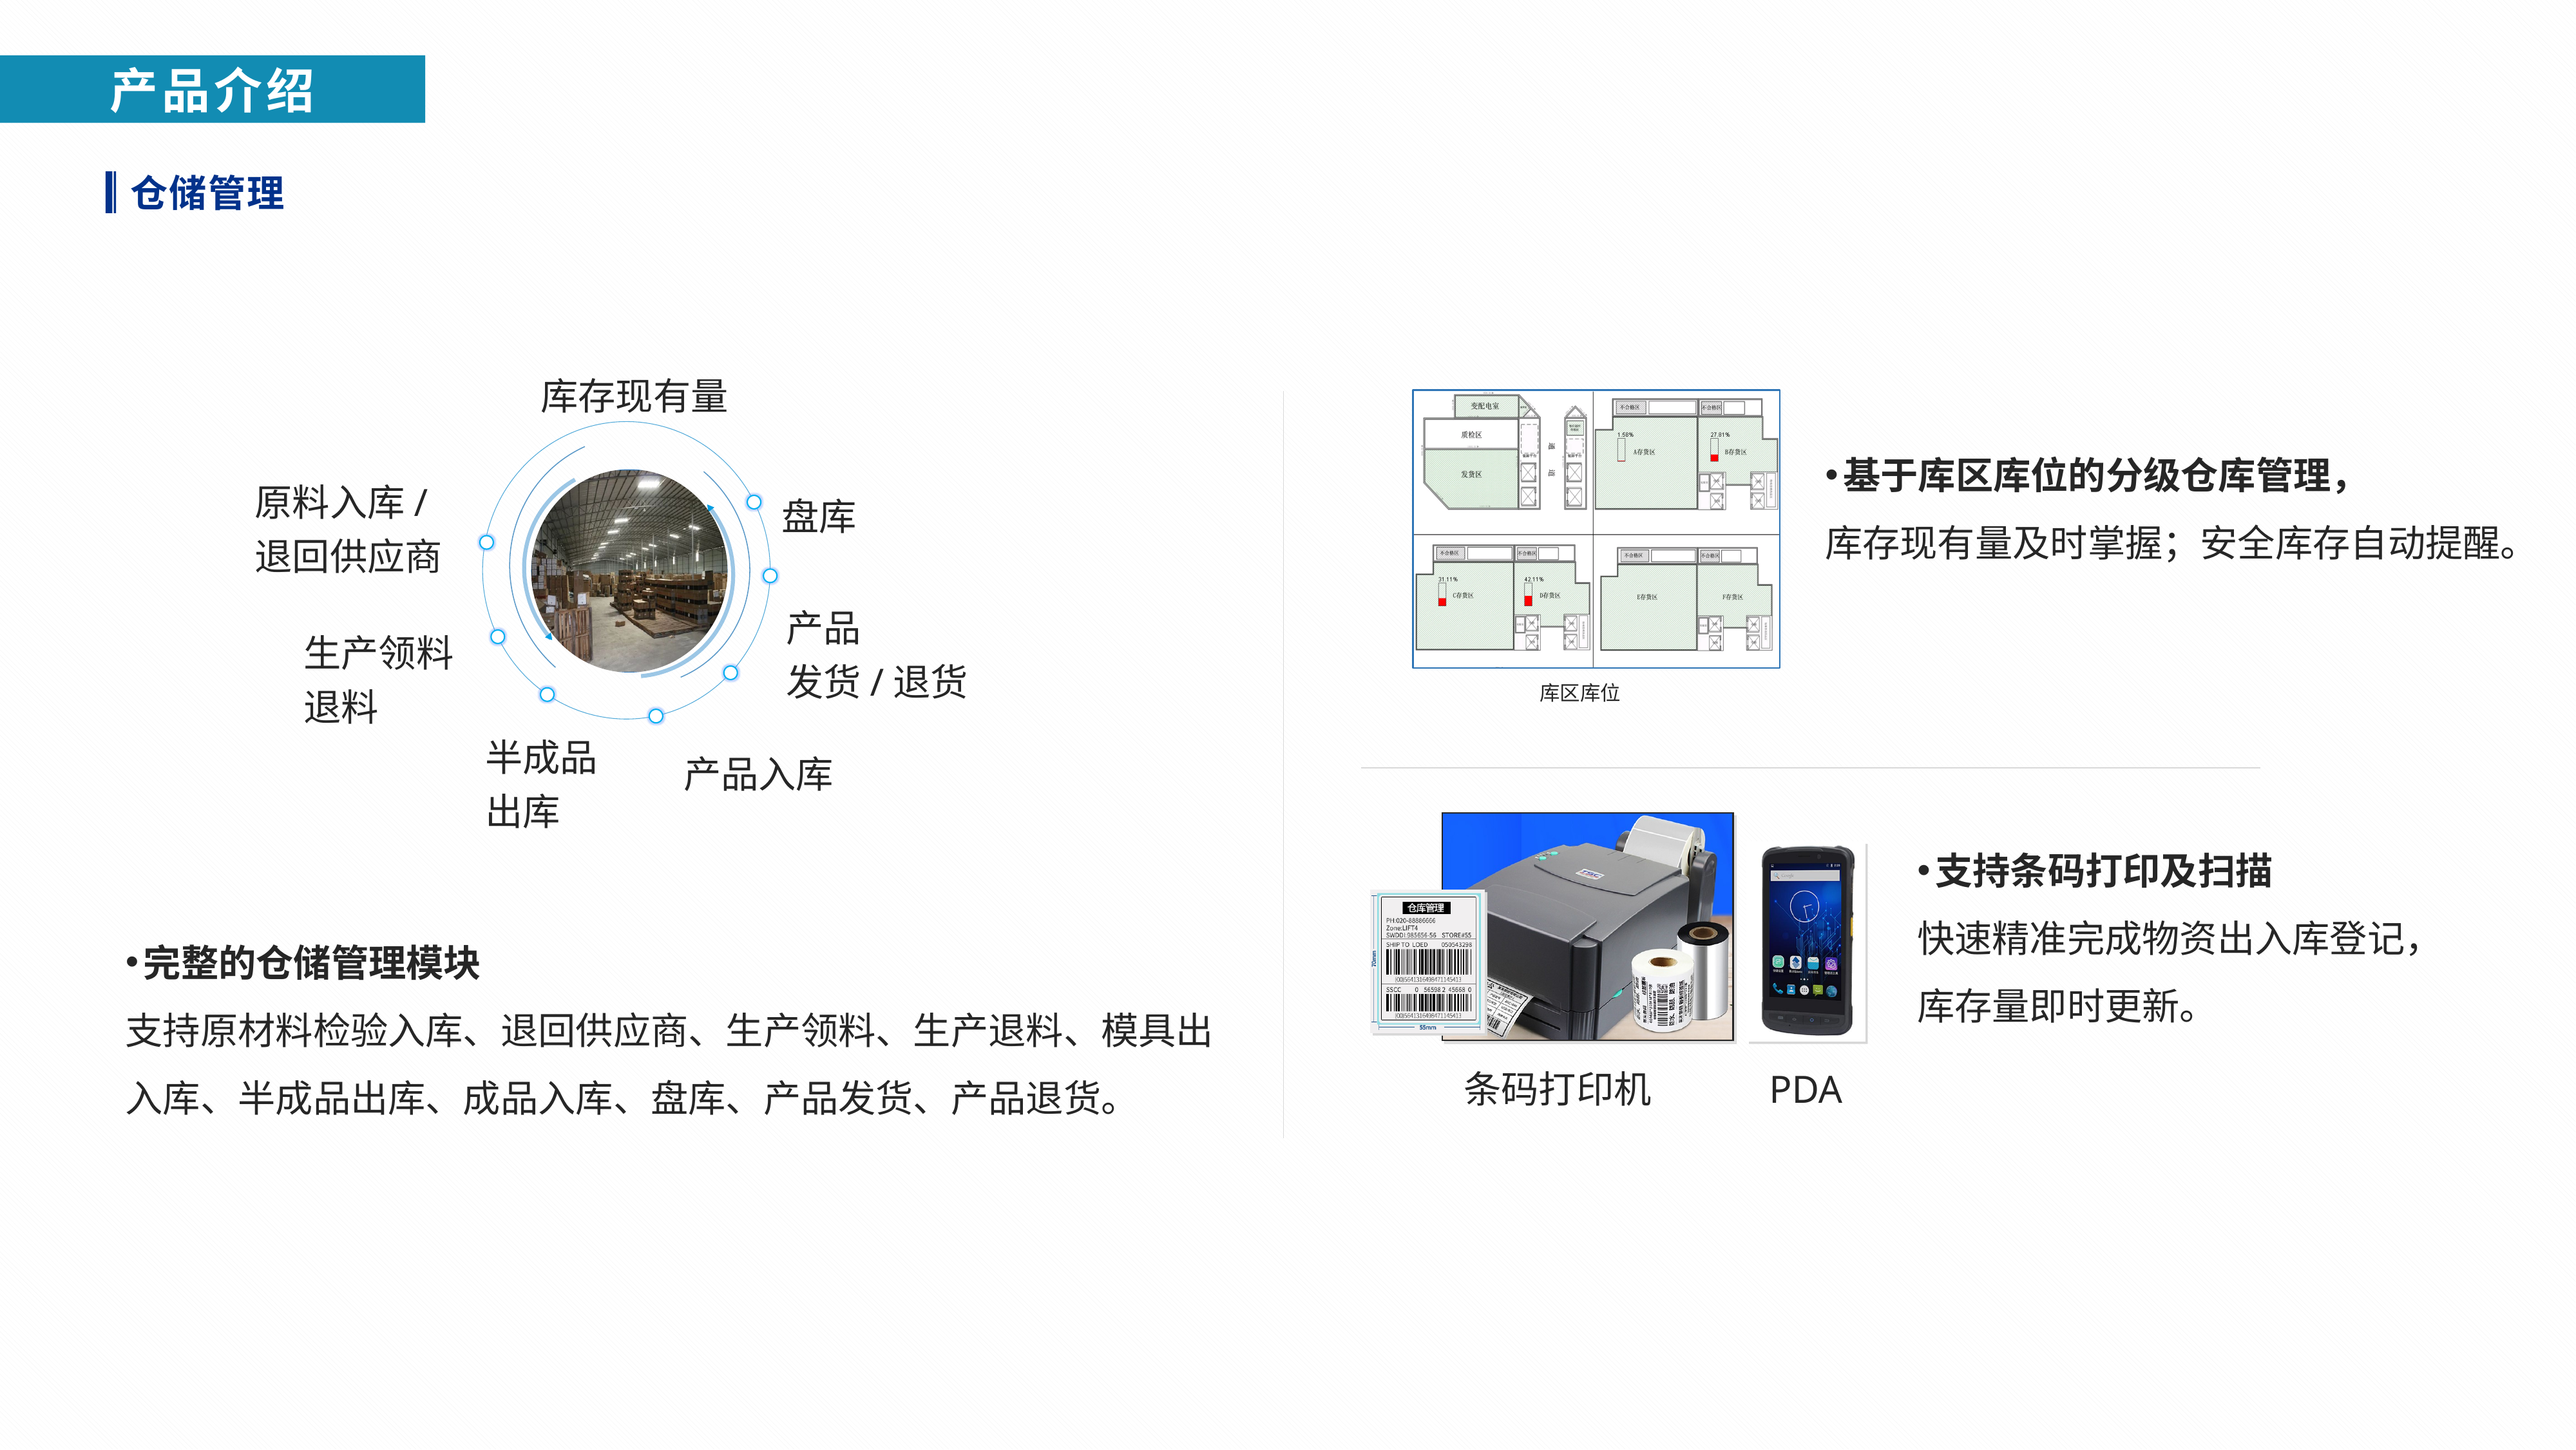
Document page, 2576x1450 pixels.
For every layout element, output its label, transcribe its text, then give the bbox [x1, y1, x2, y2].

text_box 基于库区库位的分级仓库管理， 库存现有量及时掌握；安全库存自动提醒。 [1810, 422, 2521, 572]
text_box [105, 171, 117, 214]
text_box 支持条码打印及扫描 快速精准完成物资出入库登记，库存量即时更新。 [1902, 817, 2490, 1035]
text_box 完整的仓储管理模块 支持原材料检验入库、退回供应商、生产领料、生产退料、模具出入库、半成品出库、成品入库、盘库、产品发货、产品退货。 [116, 911, 1235, 1124]
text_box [1370, 814, 1891, 1118]
text_box 产品介绍 [0, 55, 426, 123]
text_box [245, 358, 989, 839]
text_box 仓储管理 [116, 162, 542, 222]
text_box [1413, 390, 1780, 712]
